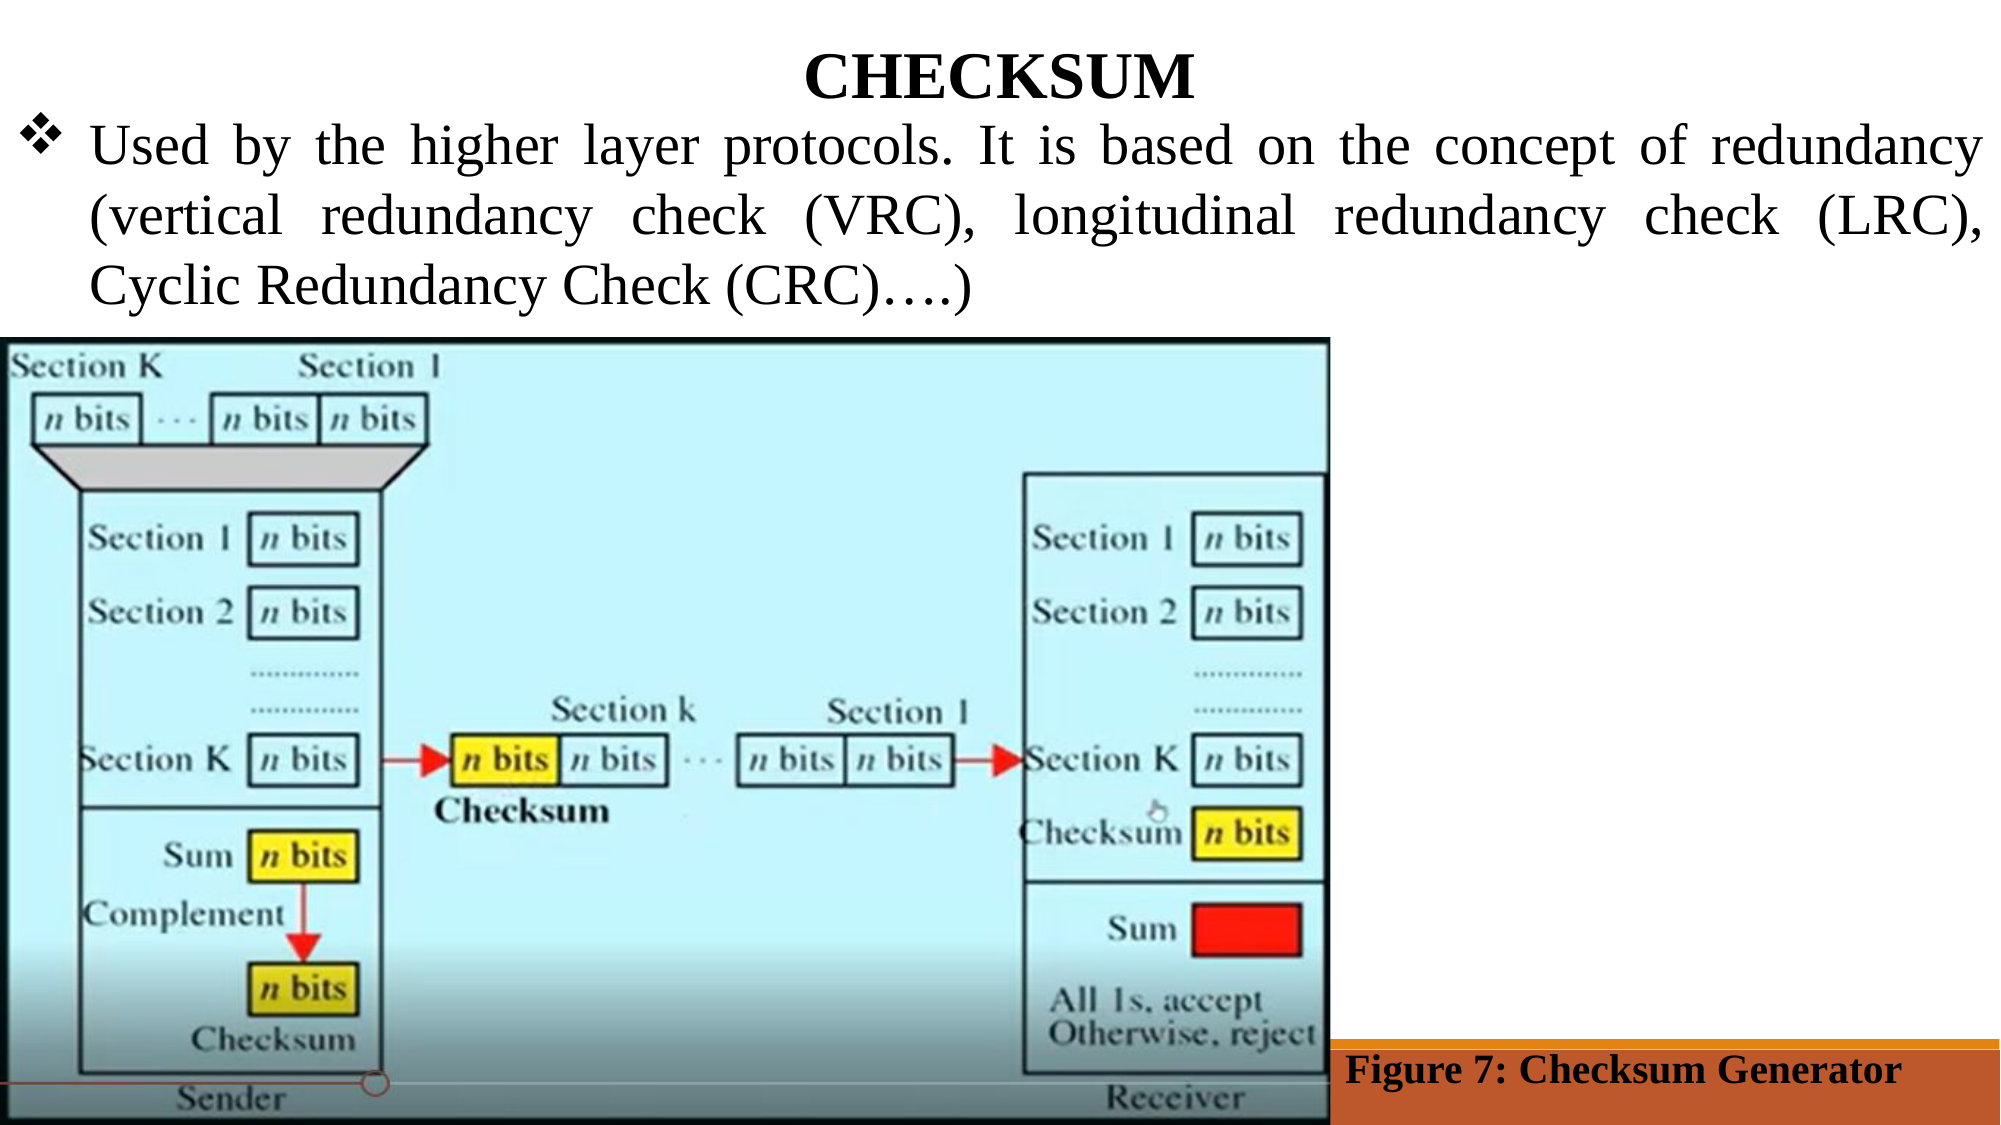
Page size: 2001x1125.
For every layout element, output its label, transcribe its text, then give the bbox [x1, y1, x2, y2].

picture [0, 336, 1331, 1125]
text_box Figure 7: Checksum Generator [1339, 1034, 1983, 1100]
text_box Used by the higher layer protocols. It is based on the concept of redundancy (vertical redundancy check (VRC), longitudinal redundancy check (LRC), Cyclic Redundancy Check (CRC)….) [0, 98, 2000, 324]
text_box CHECKSUM [0, 24, 2000, 98]
